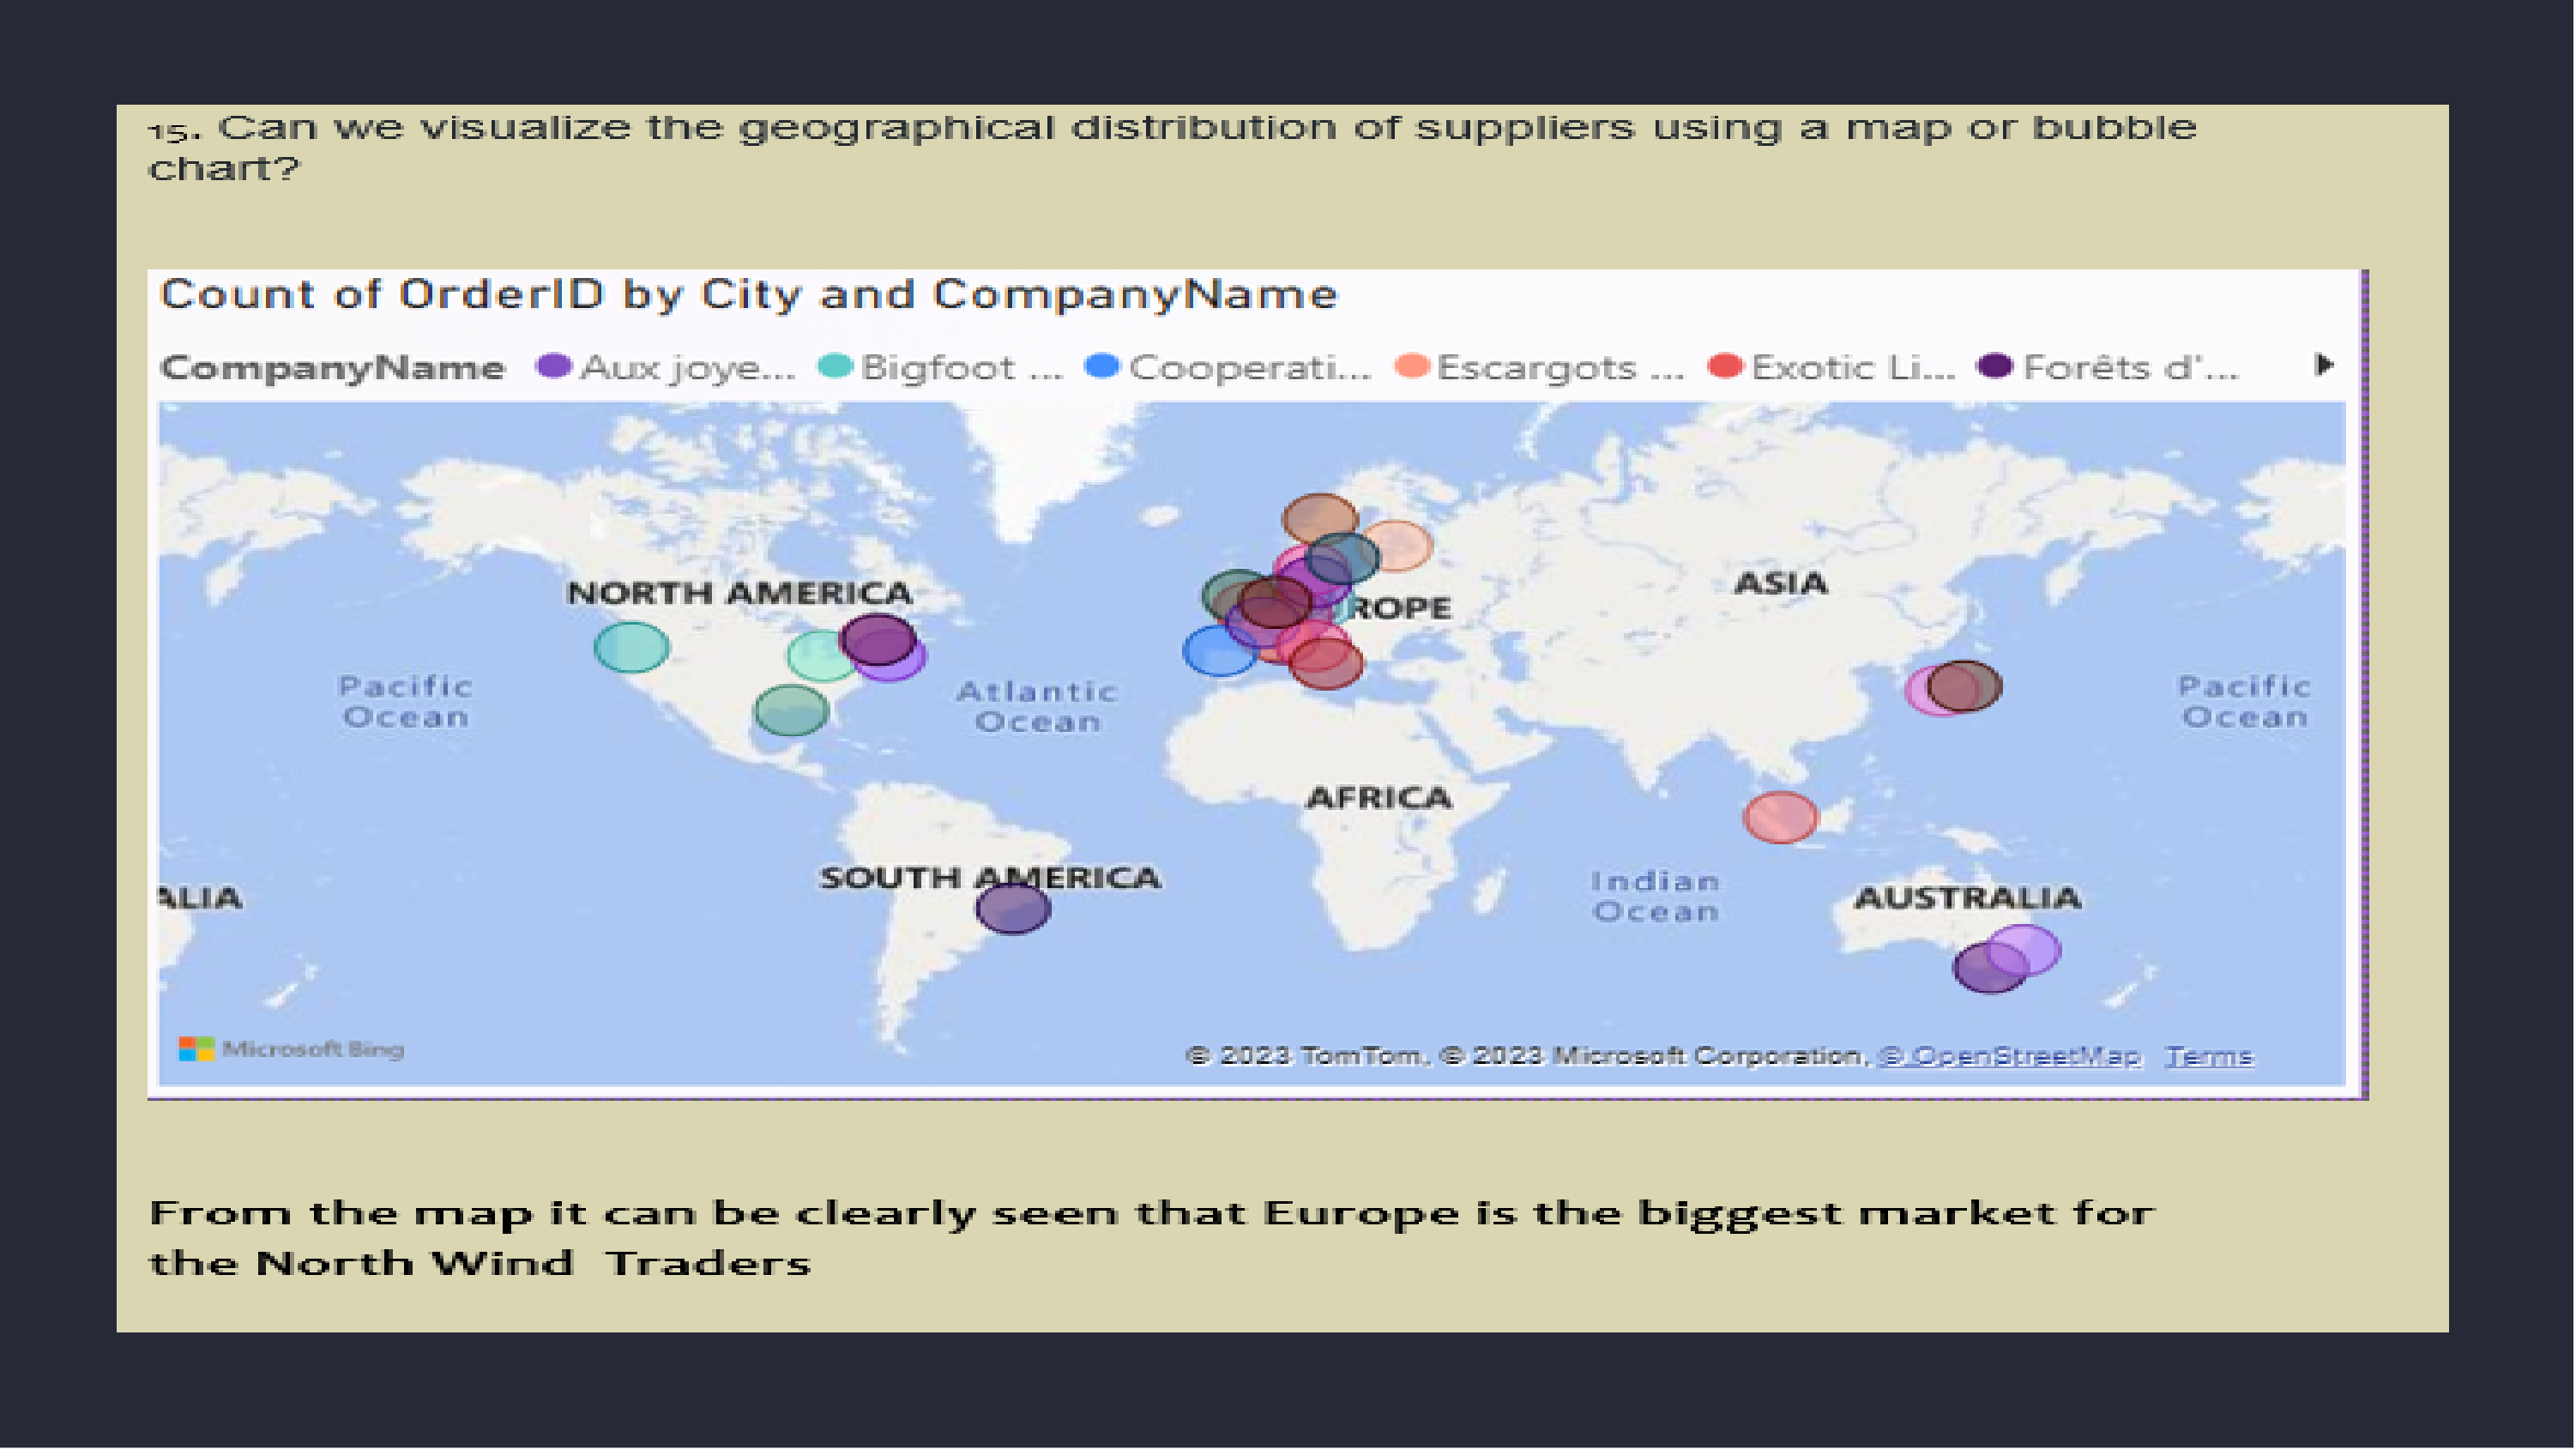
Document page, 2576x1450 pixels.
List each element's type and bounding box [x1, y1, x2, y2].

list [117, 105, 2449, 1332]
